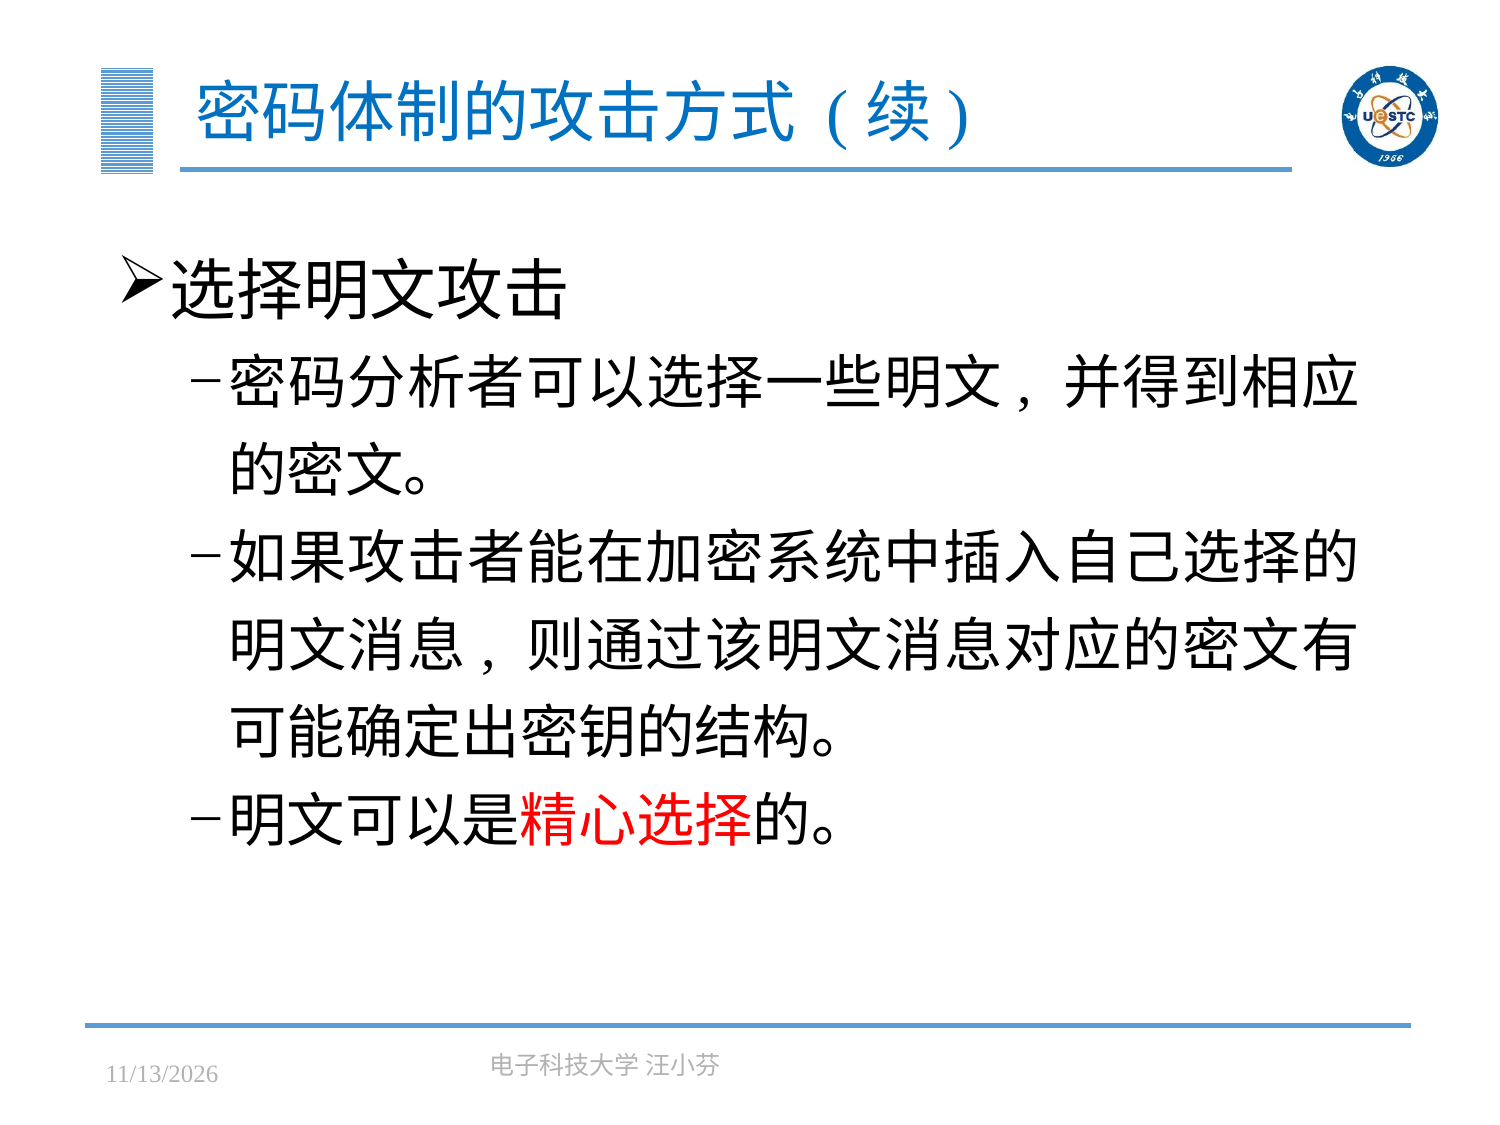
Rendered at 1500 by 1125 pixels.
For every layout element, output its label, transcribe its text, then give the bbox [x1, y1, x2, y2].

footer 电子科技大学 汪小芬 [474, 1042, 1019, 1103]
title 密码体制的攻击方式 (续) [180, 59, 1293, 170]
picture [1339, 63, 1440, 171]
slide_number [90, 1042, 429, 1103]
list 选择明文攻击 密码分析者可以选择一些明文, 并得到相应的密文。 如果攻击者能在加密系统中插入自己选择的明文消息, 则通过该明文消息对应的密文有可能确定出密钥的结构。 明文可以是精心选择的。 [101, 240, 1375, 992]
